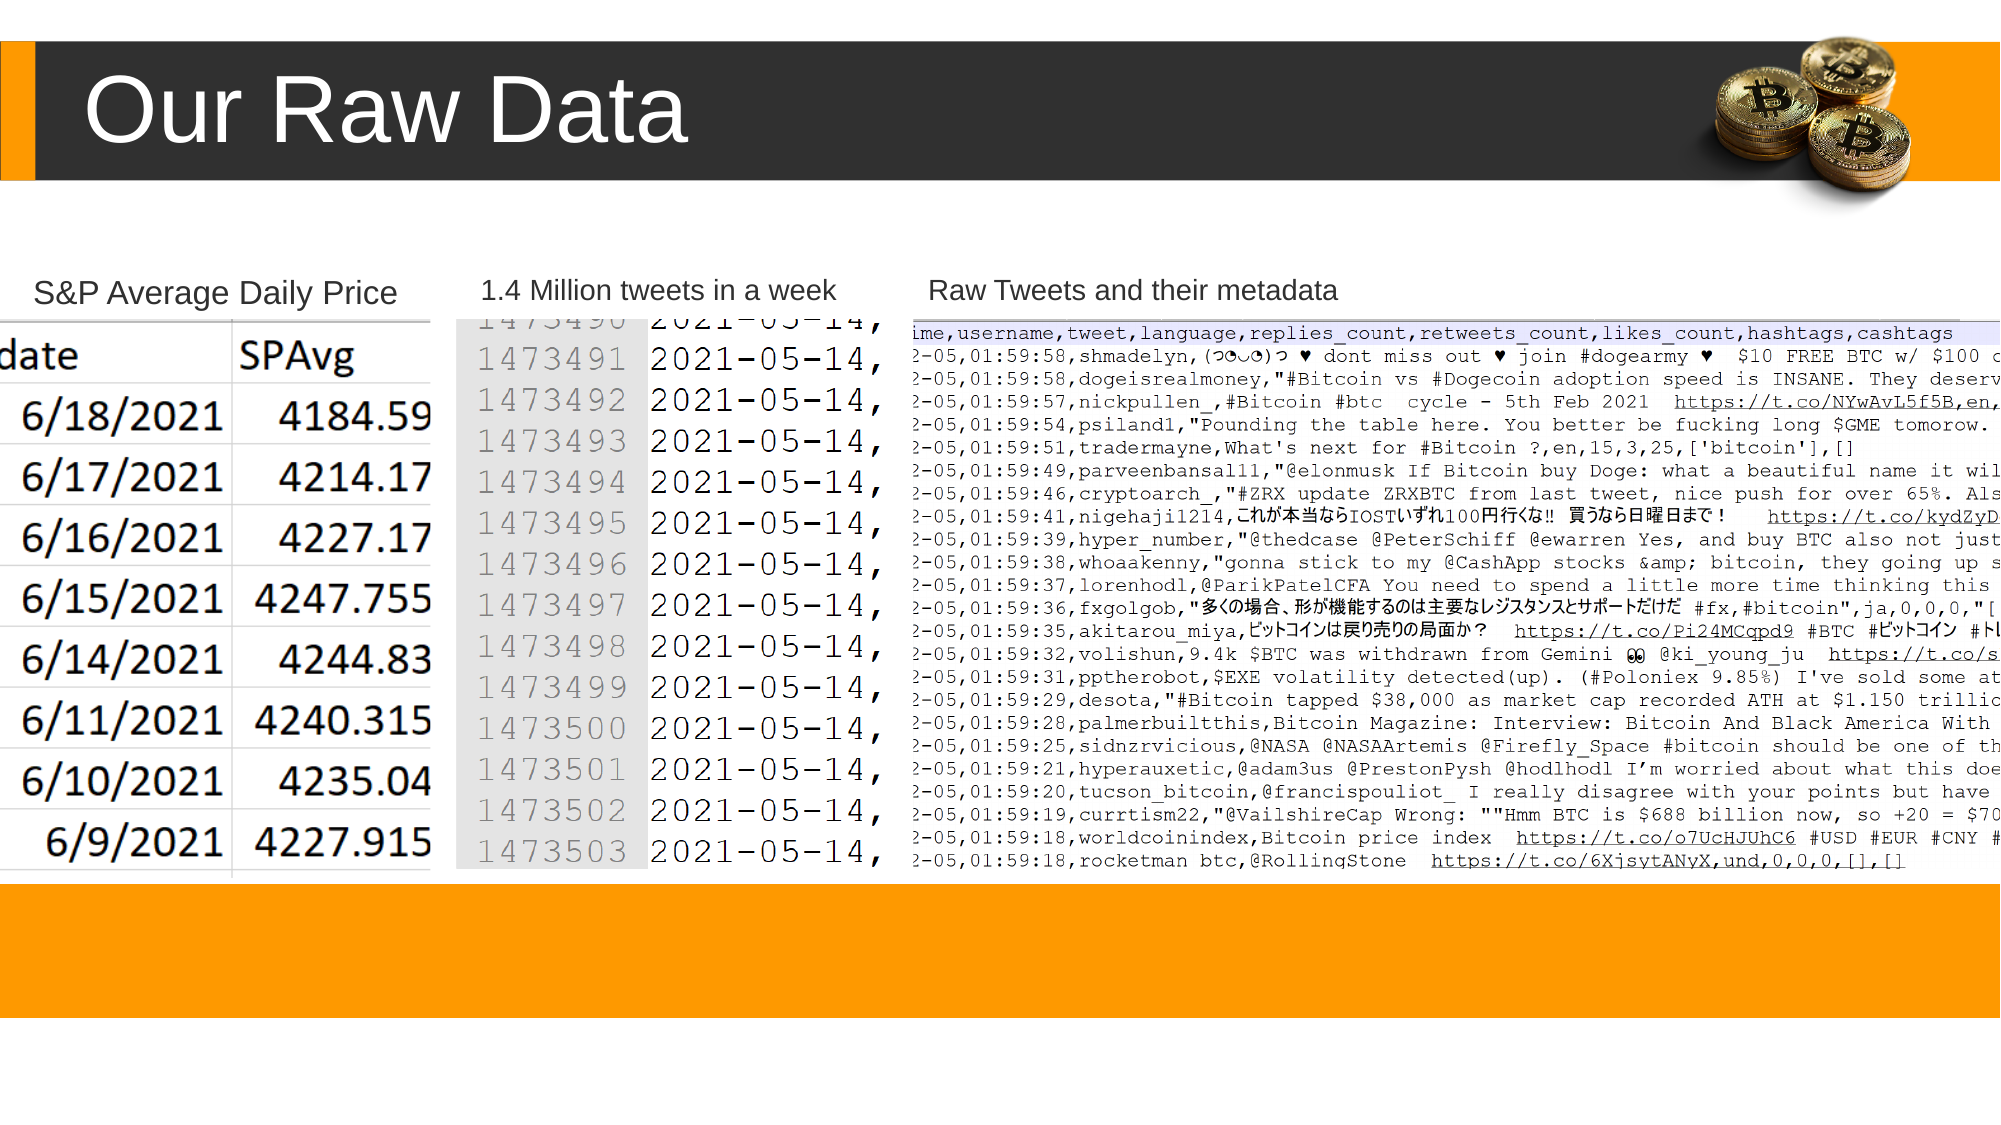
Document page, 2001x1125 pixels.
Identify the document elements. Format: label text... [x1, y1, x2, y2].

text_box S&P Average Daily Price [18, 263, 444, 319]
picture [913, 319, 2000, 869]
picture [456, 319, 888, 869]
text_box 1.4 Million tweets in a week [465, 263, 891, 314]
text_box Raw Tweets and their metadata [913, 263, 1503, 314]
list Our Raw Data [69, 51, 1524, 171]
picture [1673, 32, 1913, 222]
picture [0, 319, 431, 878]
